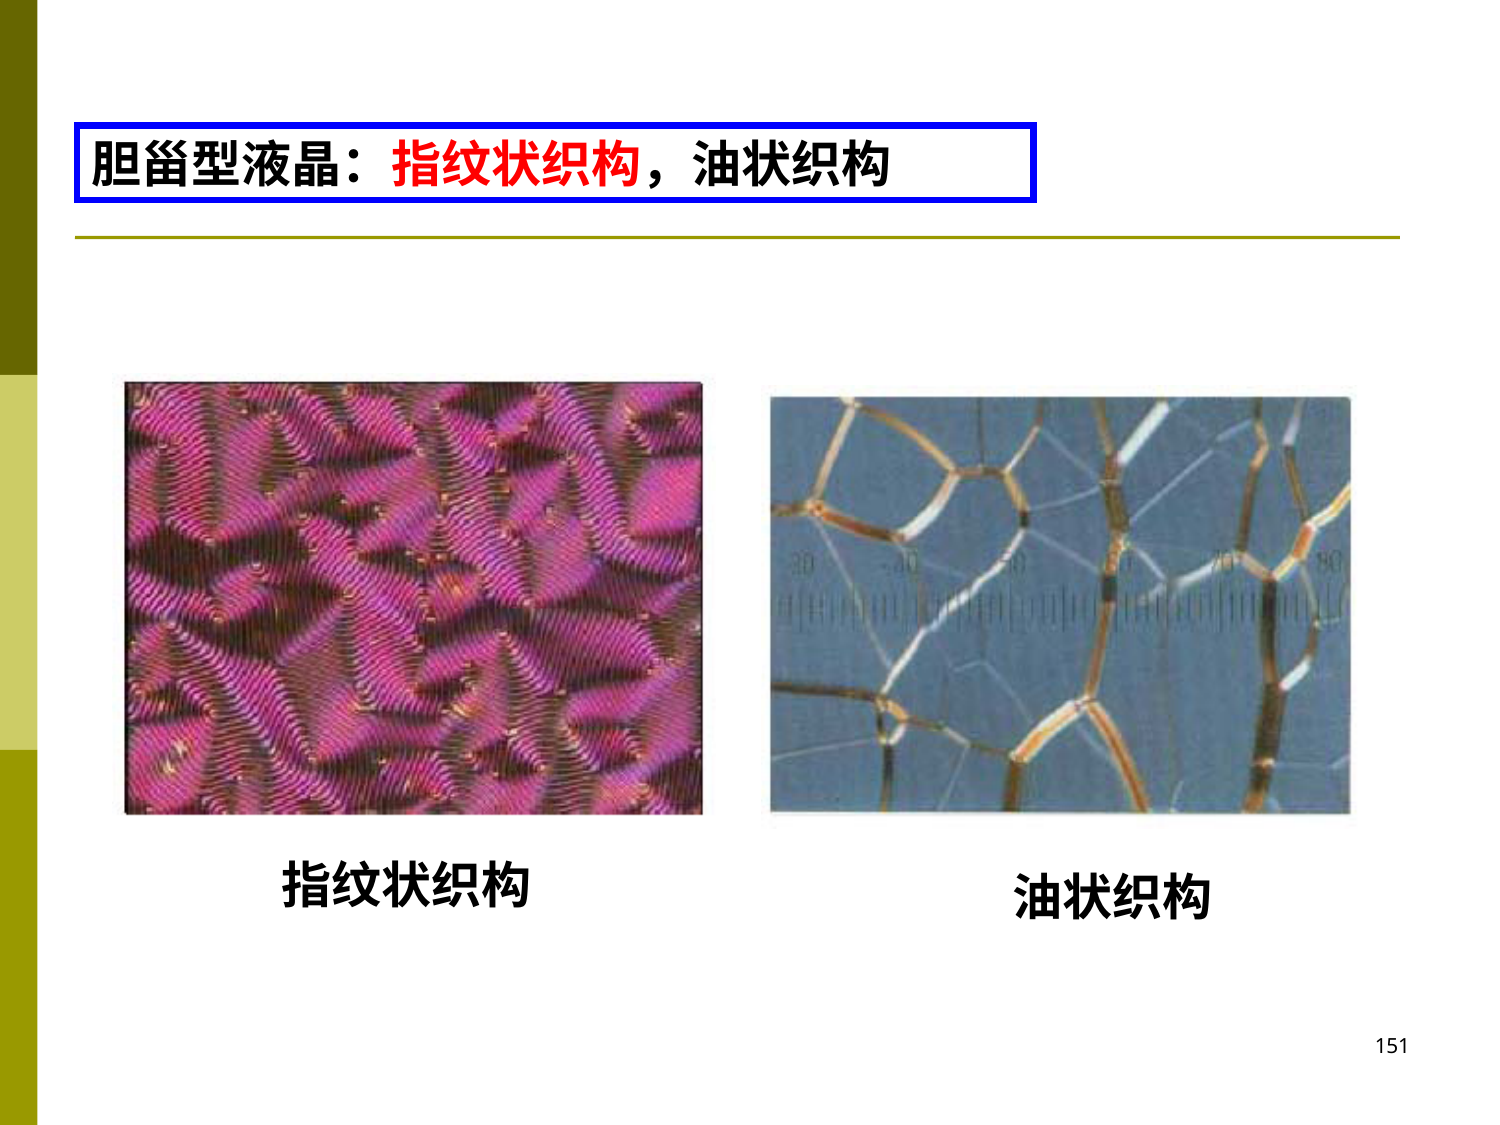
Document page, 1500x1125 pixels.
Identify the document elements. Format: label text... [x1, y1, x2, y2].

slide_number 151 [1074, 1025, 1425, 1100]
text_box 指纹状织构 [266, 846, 547, 921]
picture [112, 373, 716, 830]
picture [761, 385, 1365, 829]
text_box 油状织构 [998, 857, 1230, 933]
text_box 胆甾型液晶：指纹状织构，油状织构 [76, 125, 1034, 201]
